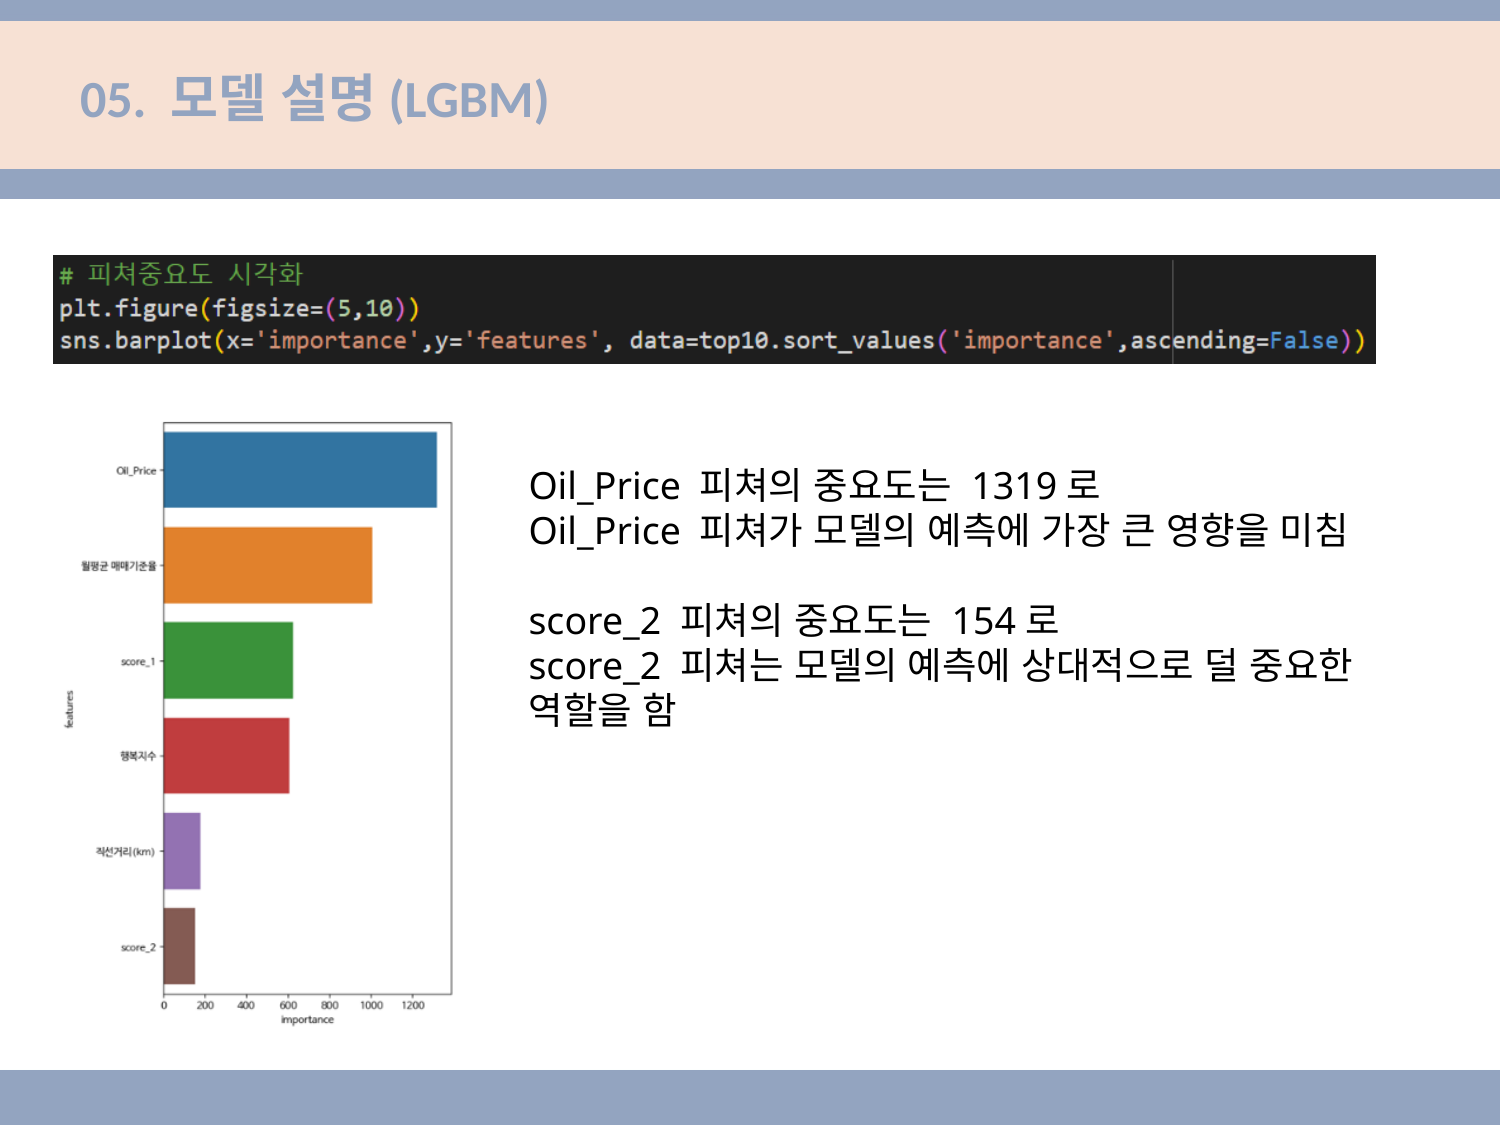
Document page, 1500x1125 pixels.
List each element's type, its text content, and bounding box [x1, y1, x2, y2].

picture [0, 0, 1500, 1125]
text_box Oil_Price 피쳐의 중요도는 1319로 Oil_Price 피쳐가 모델의 예측에 가장 큰 영향을 미침 score_2 피쳐의 중요도는 154로 score_2 피쳐는 모델의 예측에 상대적으로 덜 중요한 역할을 함 [513, 454, 1400, 740]
title 05. 모델 설명(LGBM) [64, 30, 1322, 162]
